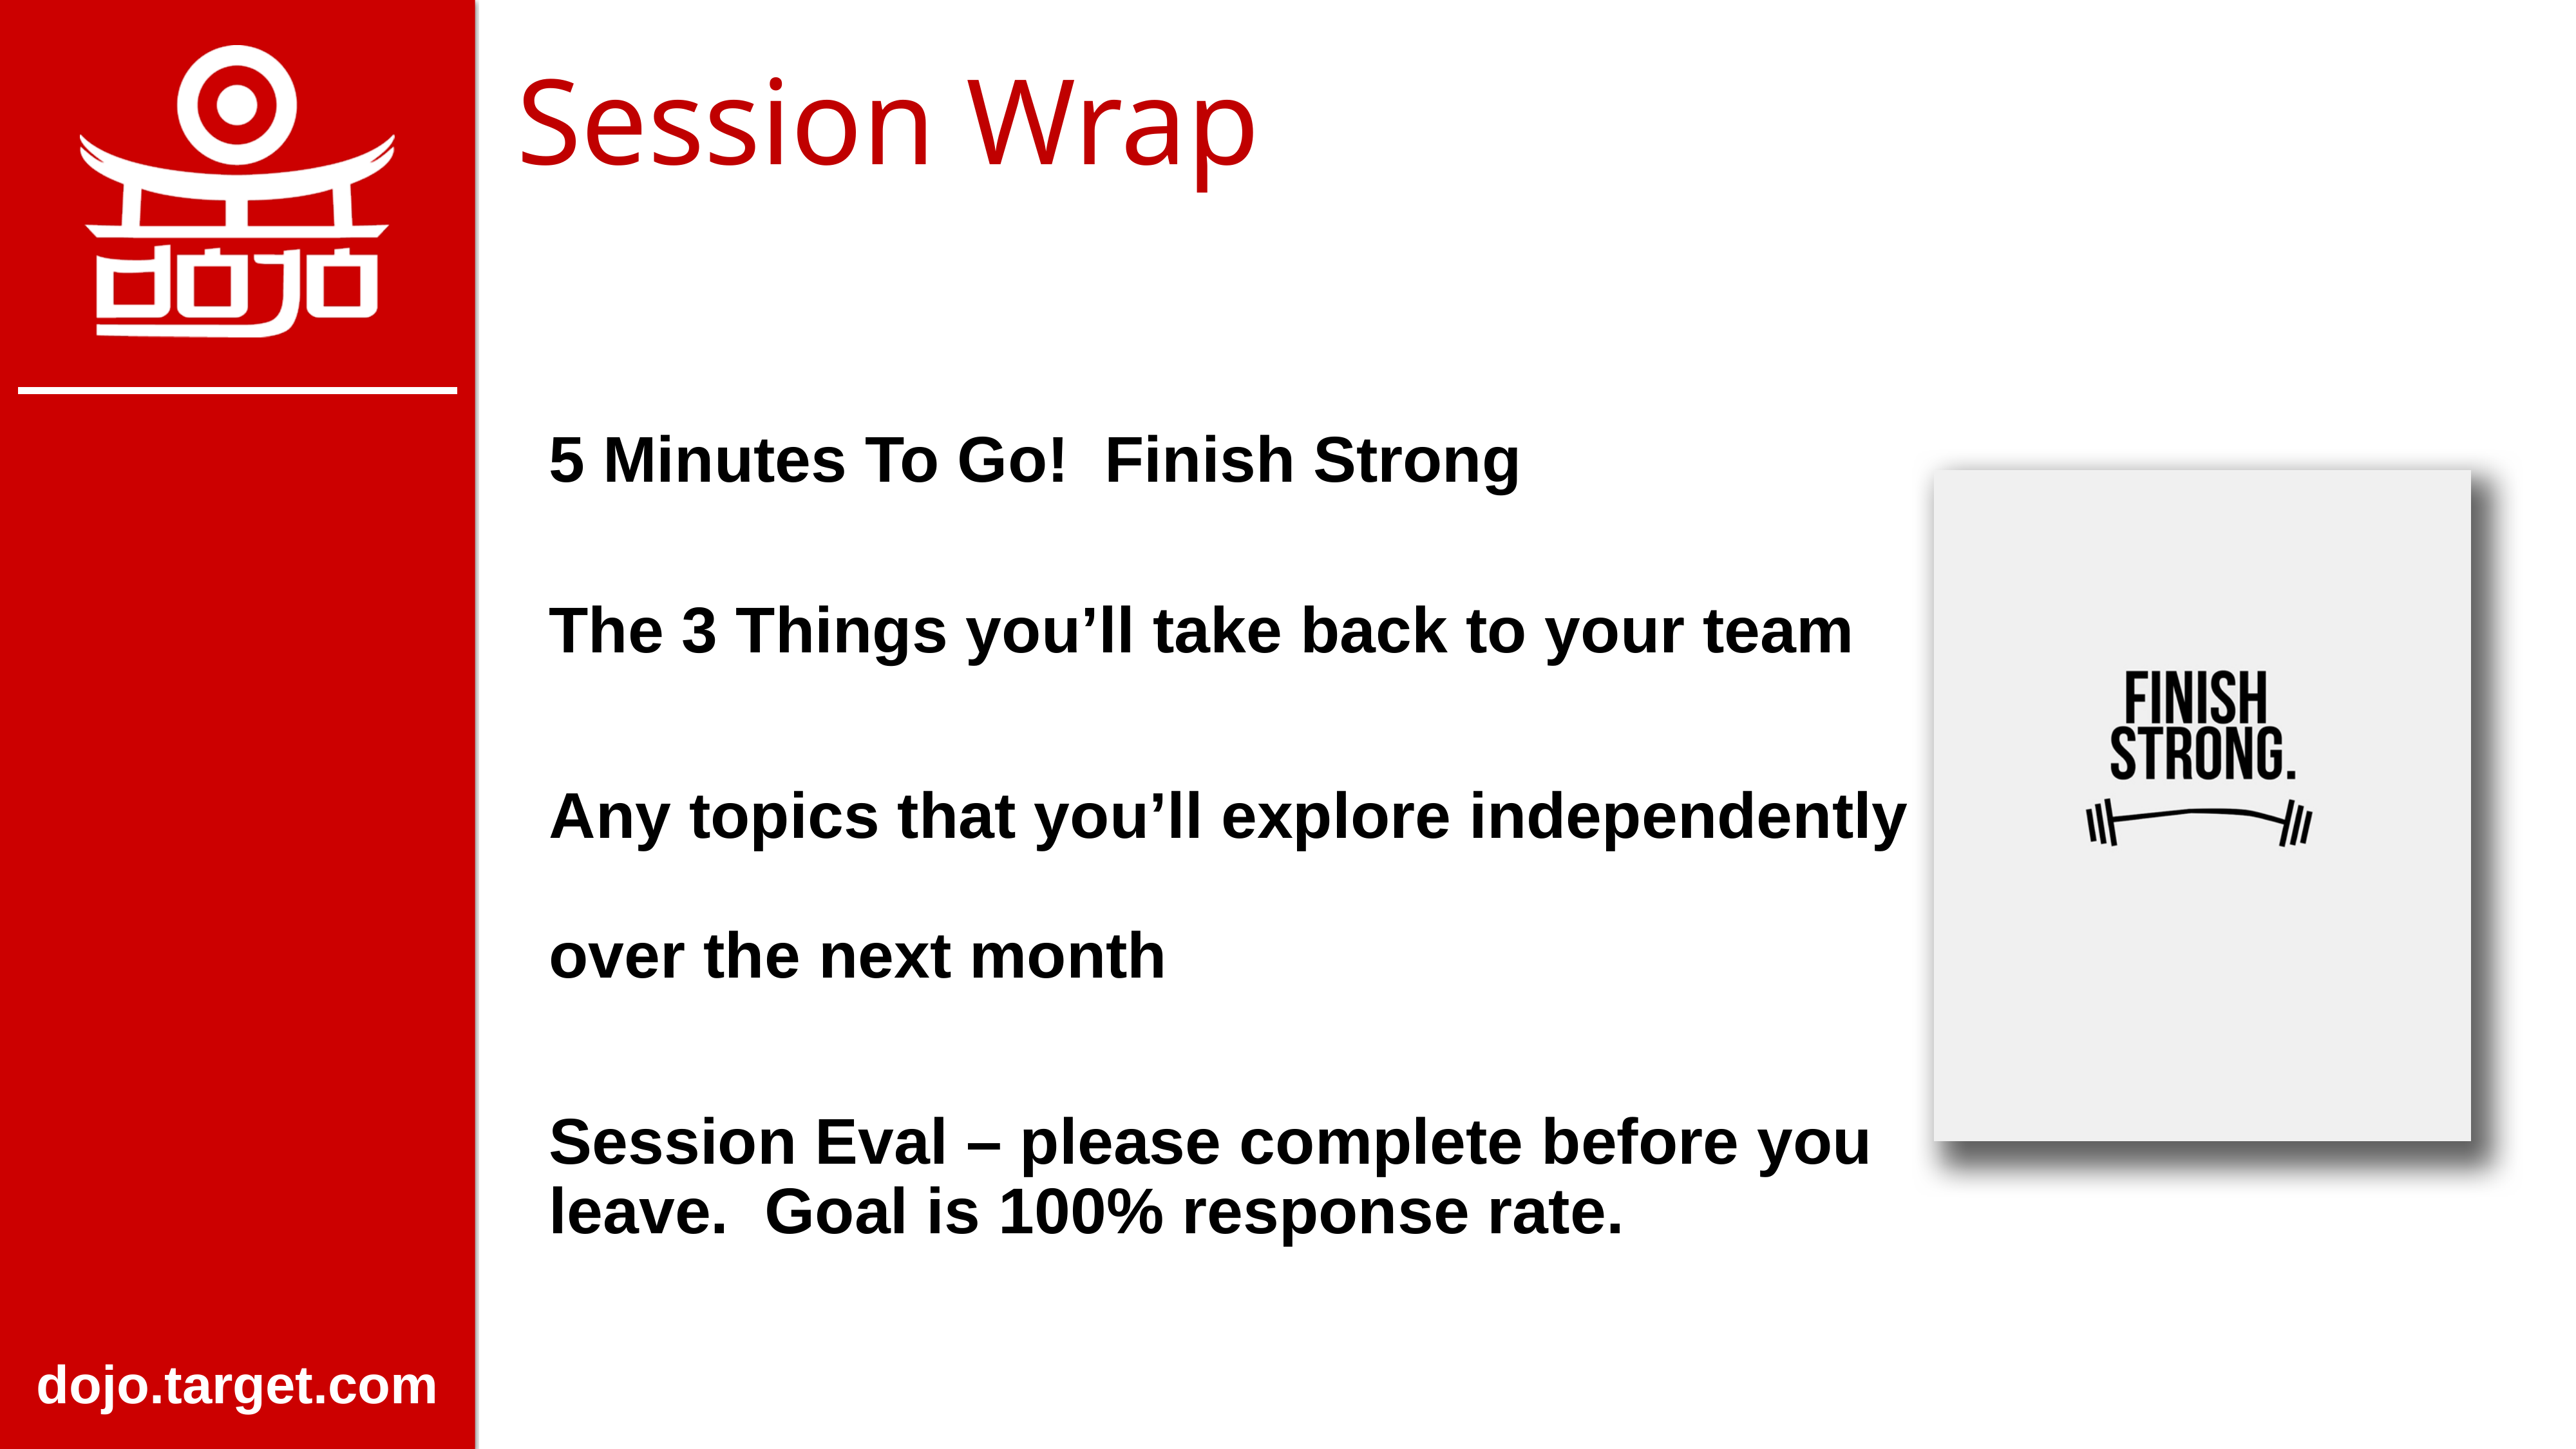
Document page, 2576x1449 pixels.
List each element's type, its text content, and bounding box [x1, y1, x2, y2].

picture [80, 45, 395, 337]
title Session Wrap [507, 53, 2576, 200]
picture [1934, 470, 2471, 1141]
list 5 Minutes To Go! Finish Strong The 3 Things you’ll take back to your team Any topics that you’ll explore independently over the next month Session Eval – please complete before you leave. Goal is 100% response rate. [539, 421, 1935, 1264]
